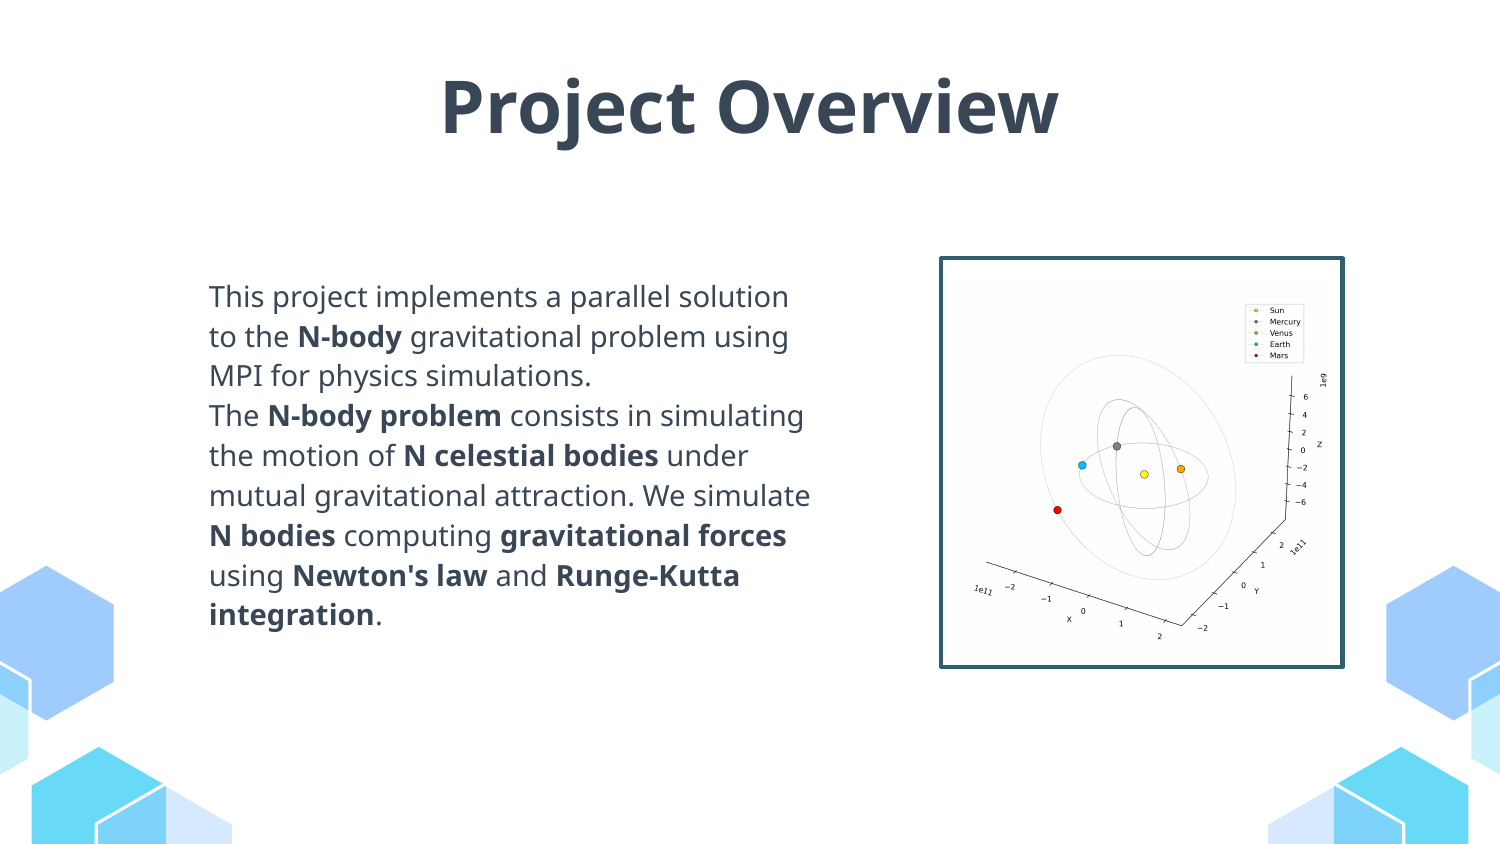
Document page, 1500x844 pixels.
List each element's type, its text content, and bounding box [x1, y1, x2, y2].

title Project Overview [118, 45, 1382, 140]
picture [941, 281, 1327, 668]
subtitle This project implements a parallel solution to the N-body gravitational problem using MPI for physics simulations. The N-body problem consists in simulating the motion of N celestial bodies under mutual gravitational attraction. We simulate N bodies computing gravitational forces using Newton's law and Runge-Kutta integration. [194, 258, 834, 691]
text_box [939, 256, 1345, 669]
